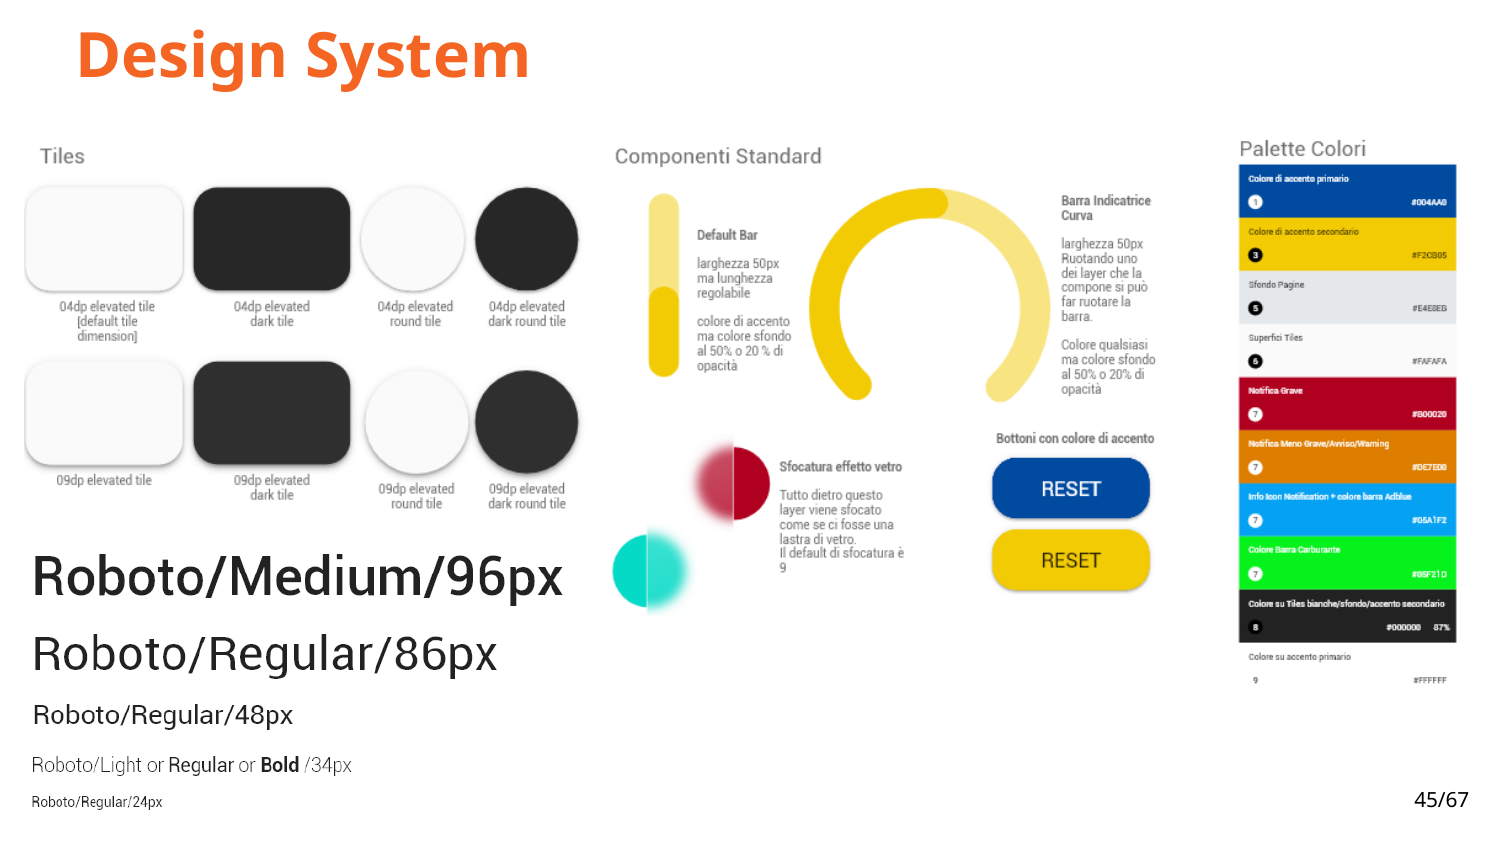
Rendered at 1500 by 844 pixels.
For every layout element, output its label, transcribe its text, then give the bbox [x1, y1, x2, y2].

slide_number ‹#›/67 [1394, 769, 1484, 834]
picture [24, 129, 1476, 816]
title Design System [60, 0, 1440, 105]
